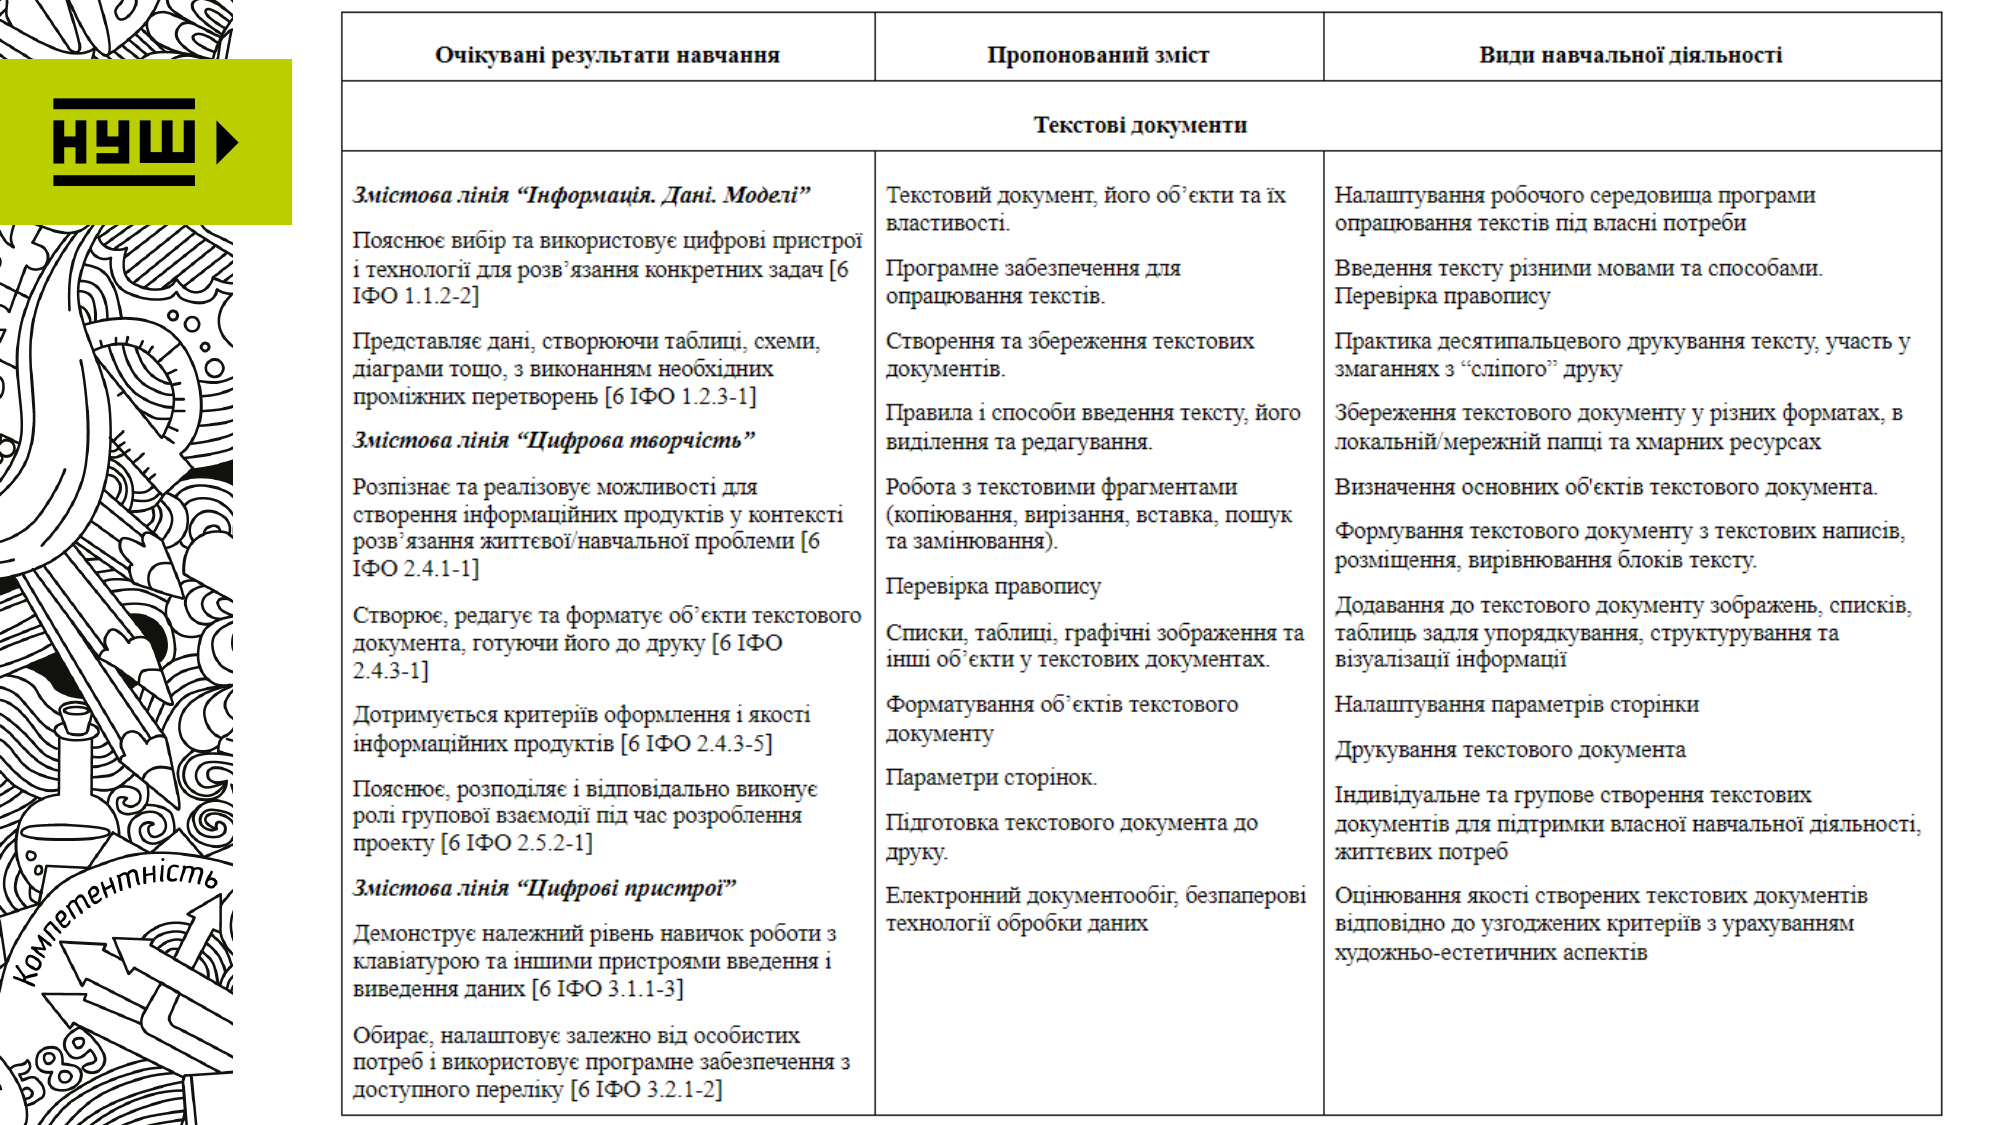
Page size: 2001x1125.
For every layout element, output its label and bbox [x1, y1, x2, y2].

list [0, 0, 234, 58]
picture [336, 3, 1950, 1122]
picture [0, 59, 293, 225]
list [0, 232, 234, 1125]
